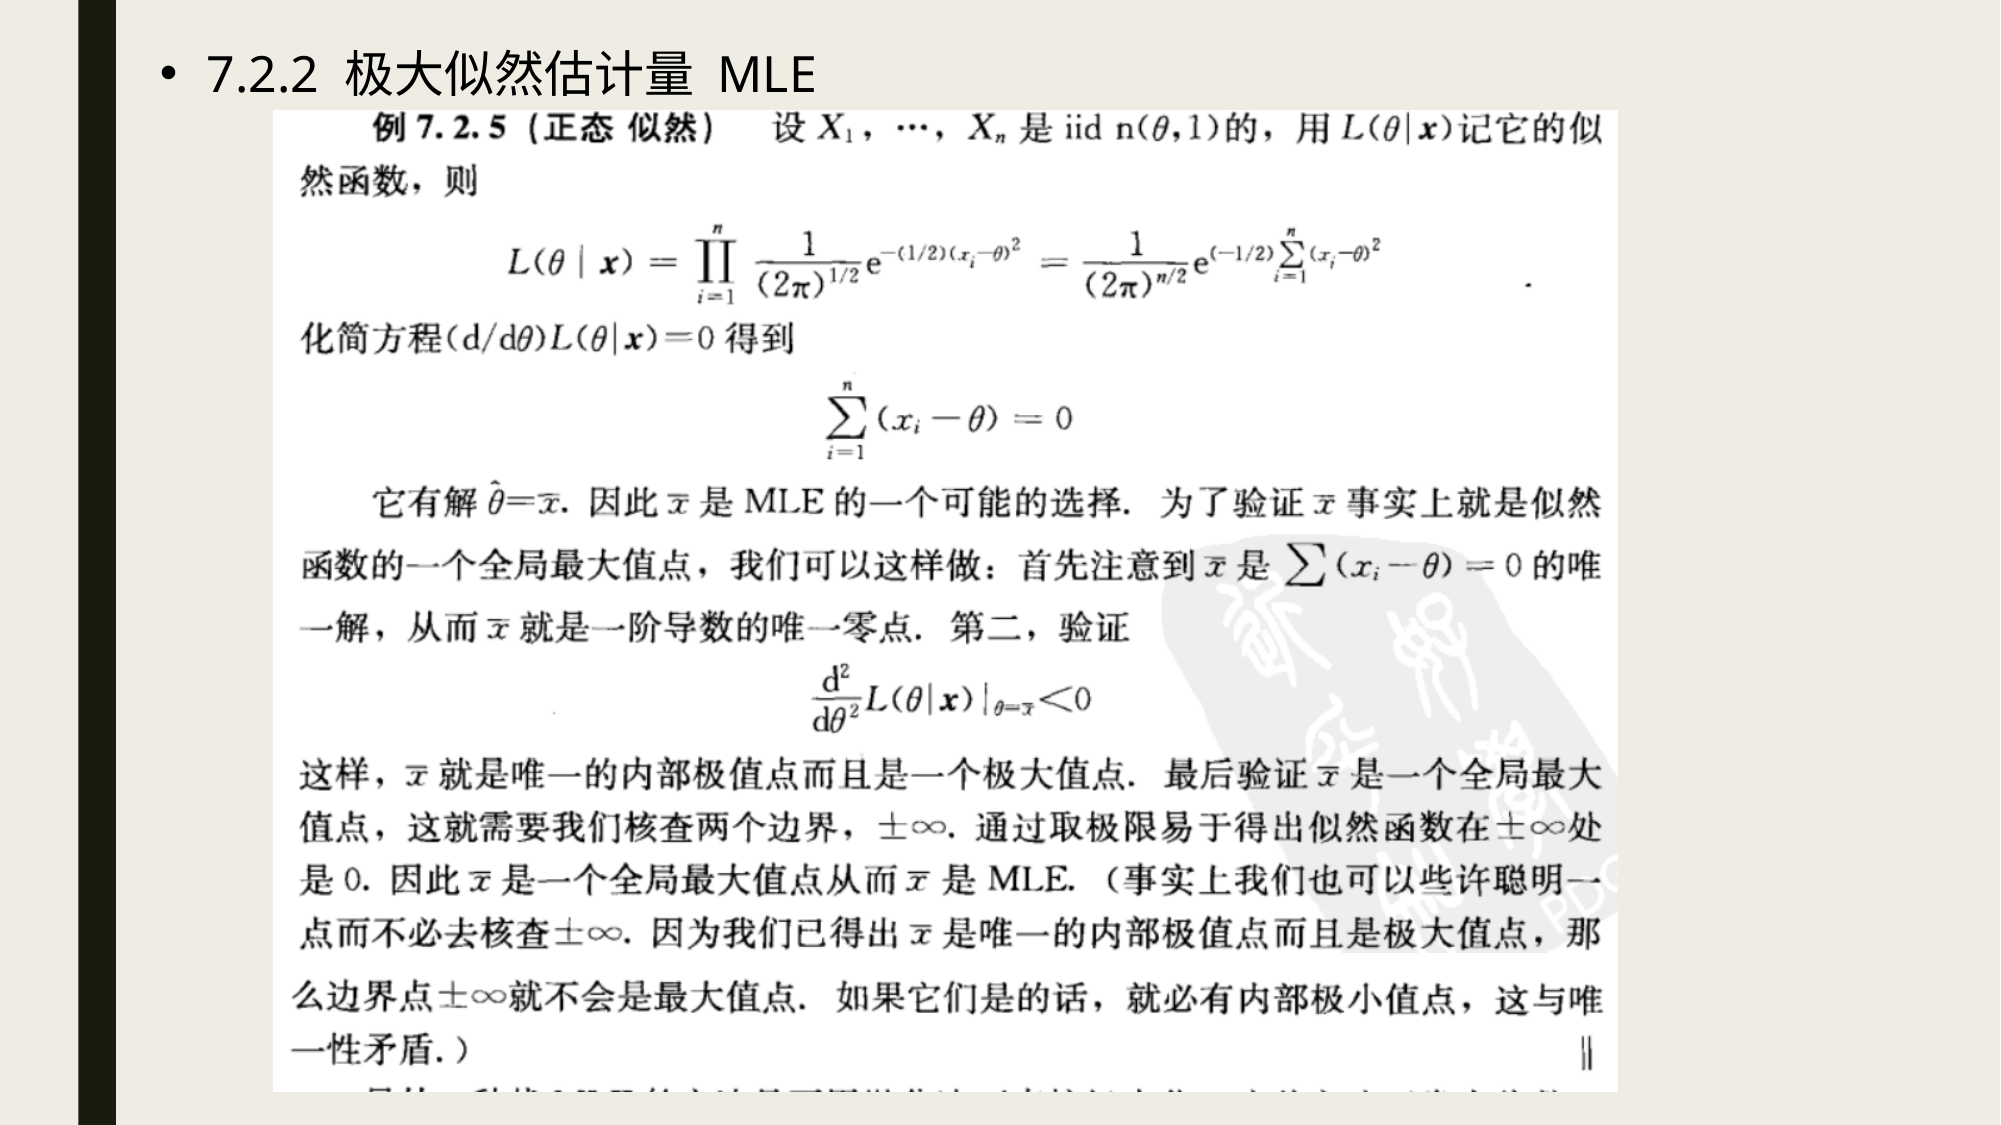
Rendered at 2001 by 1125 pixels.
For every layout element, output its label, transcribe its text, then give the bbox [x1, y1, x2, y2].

picture [273, 110, 1618, 1092]
text_box 7.2.2 极大似然估计量 MLE [145, 34, 1315, 110]
